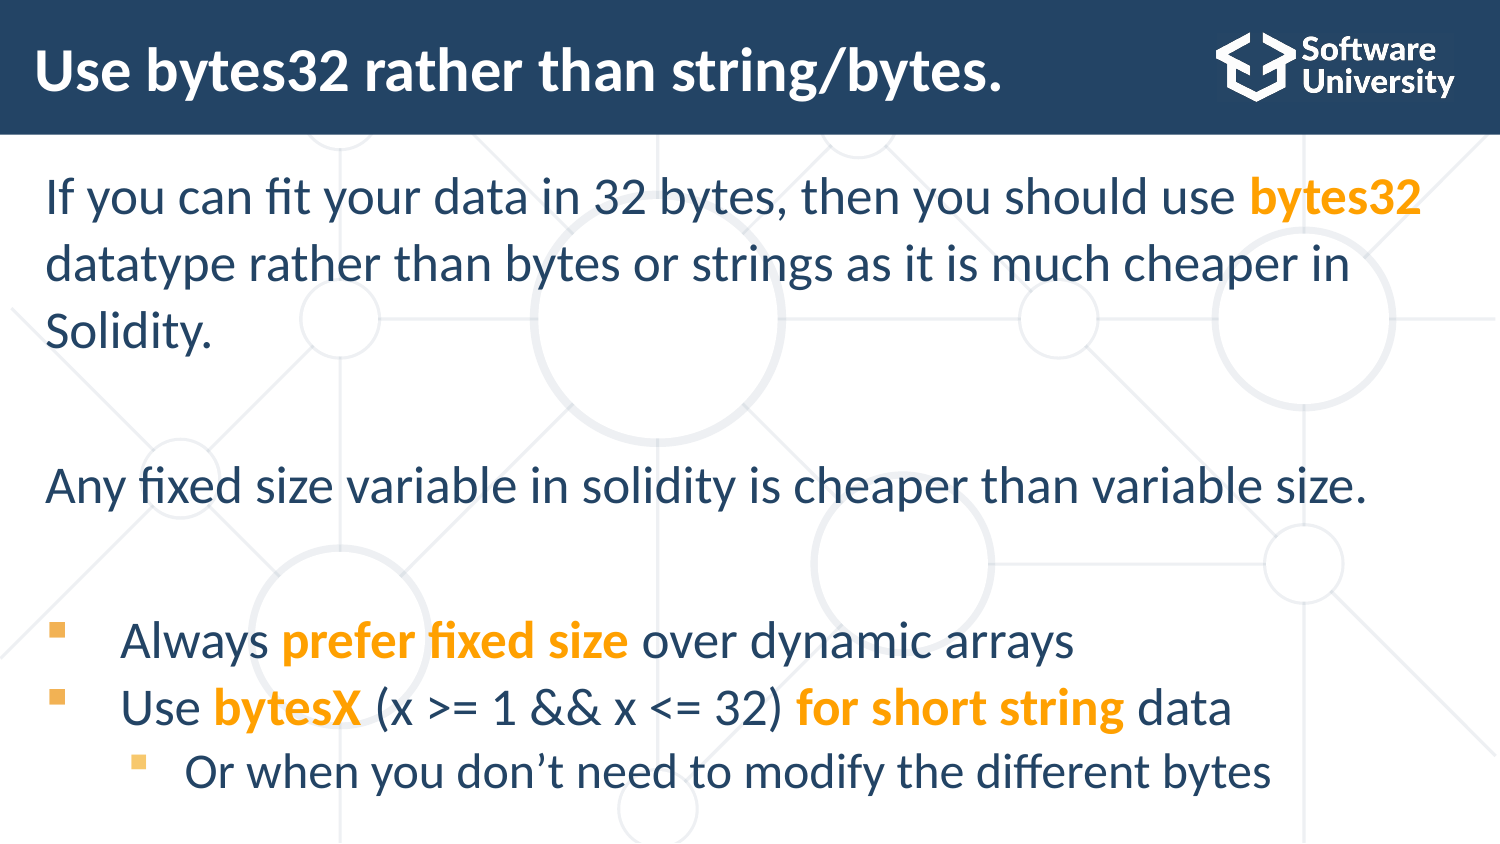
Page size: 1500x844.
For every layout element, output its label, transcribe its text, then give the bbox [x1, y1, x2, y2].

list If you can fit your data in 32 bytes, then you should use bytes32 datatype rather than bytes or strings as it is much cheaper in Solidity. Any fixed size variable in solidity is cheaper than variable size. Always prefer fixed size over dynamic arrays Use bytesX (x >= 1 && x <= 32) for short string data Or when you don’t need to modify the different bytes [23, 147, 1478, 788]
title Use bytes32 rather than string/bytes. [23, 12, 1193, 121]
picture [1216, 32, 1455, 102]
